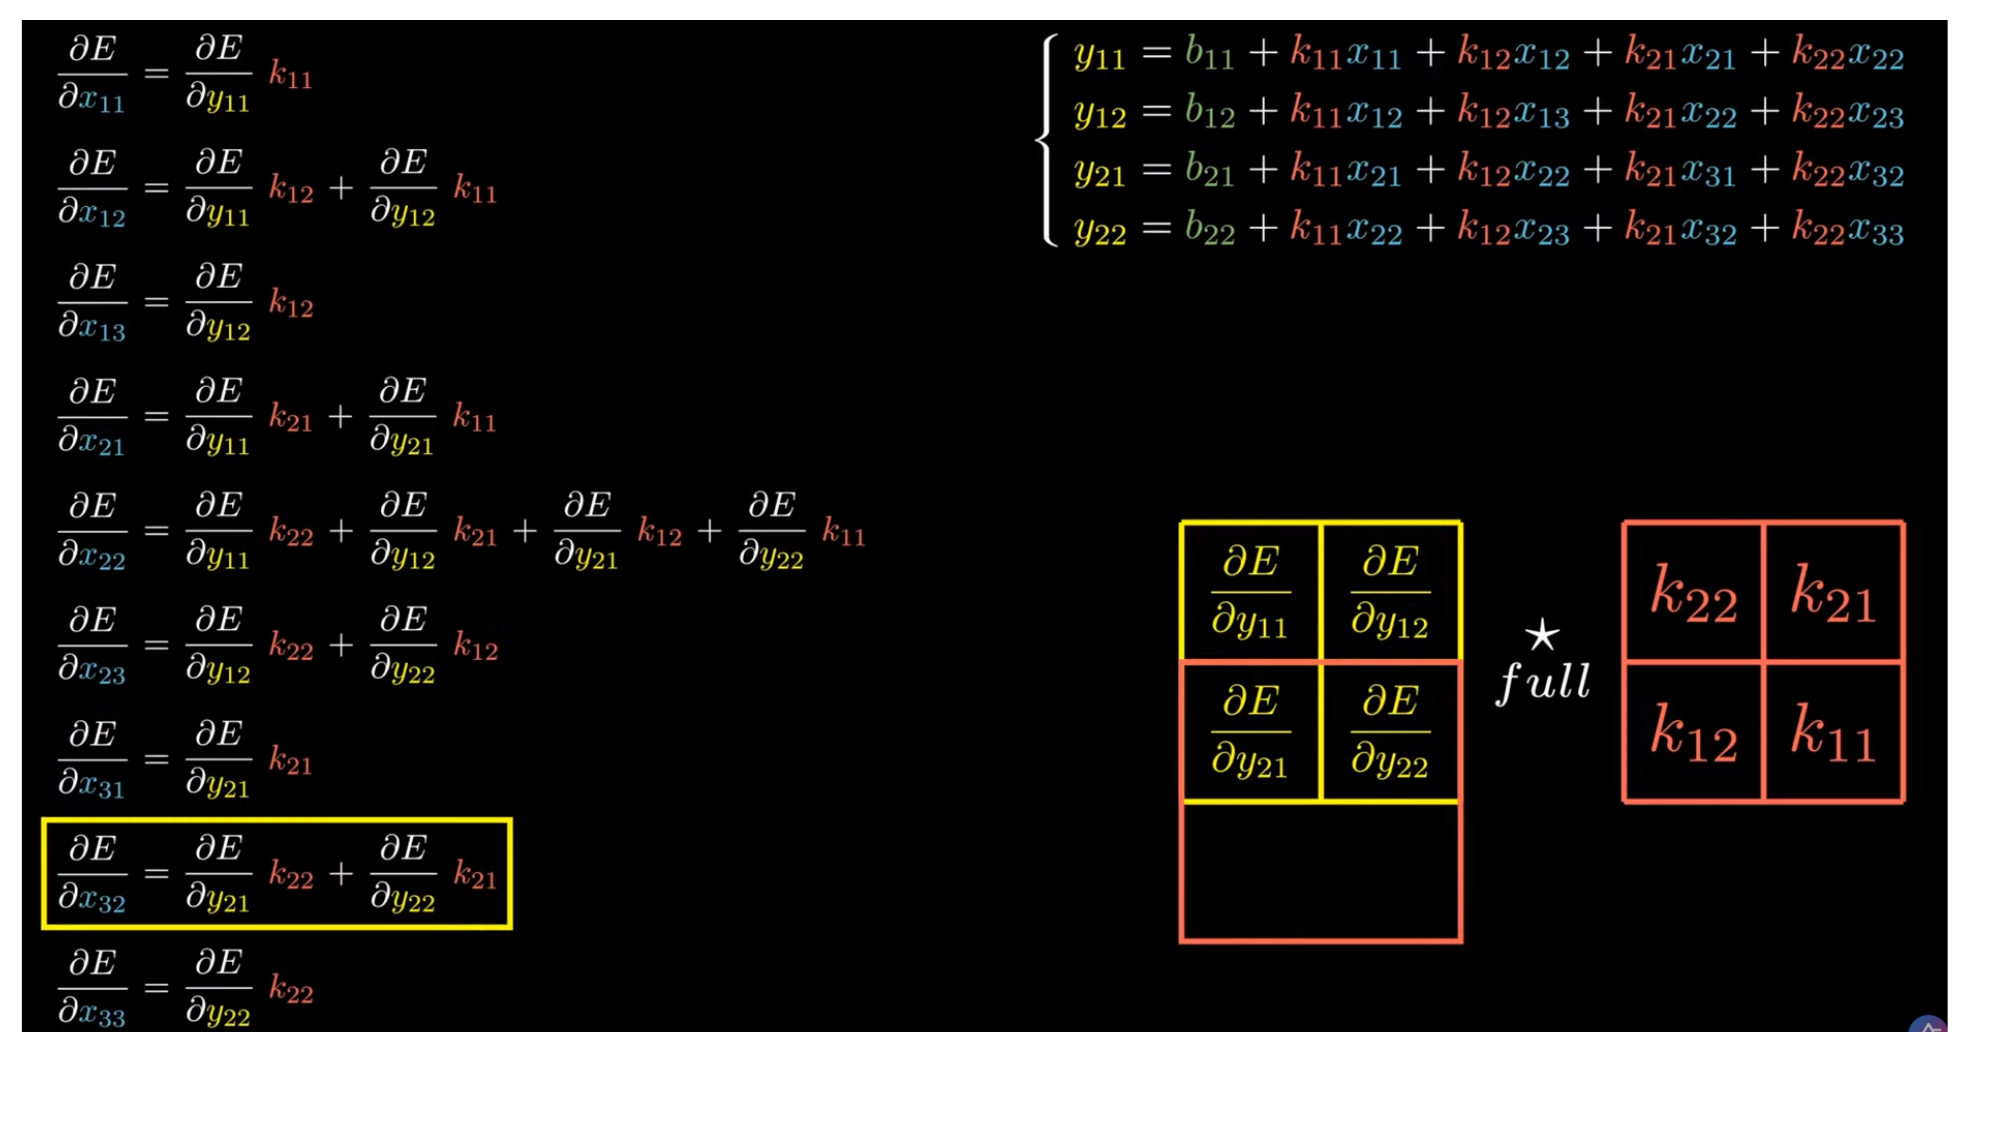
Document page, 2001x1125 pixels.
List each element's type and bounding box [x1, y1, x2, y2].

picture [21, 20, 1948, 1032]
